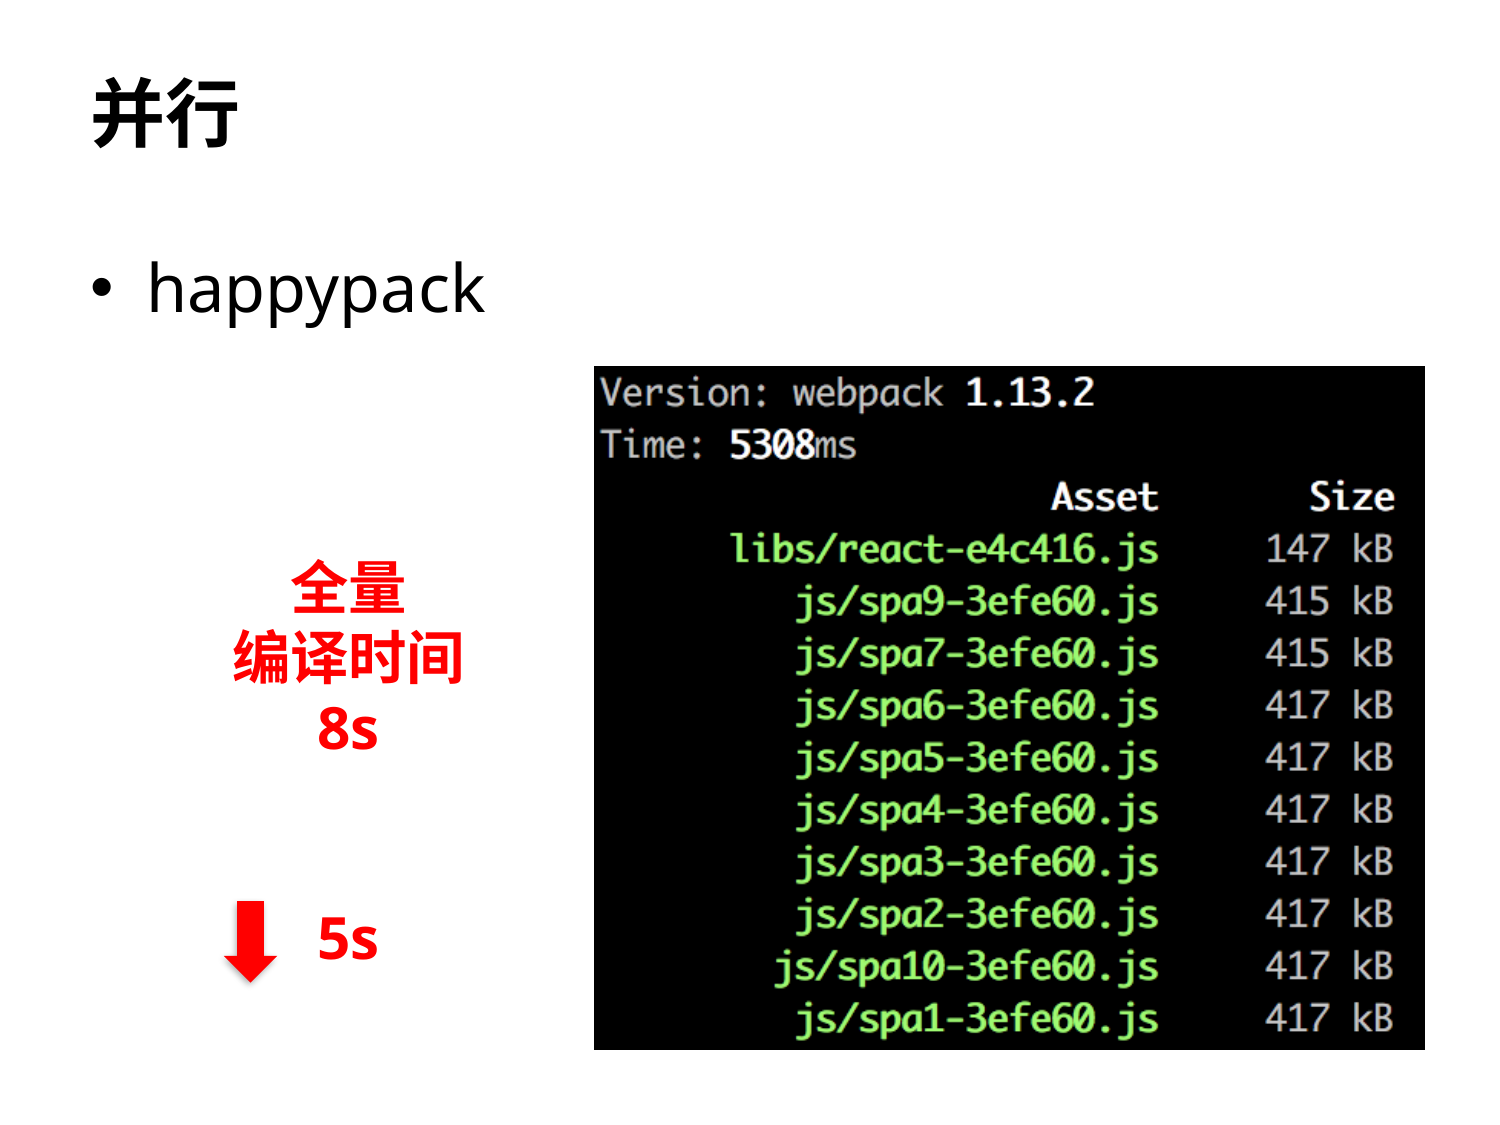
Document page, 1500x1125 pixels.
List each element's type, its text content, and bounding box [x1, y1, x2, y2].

text_box [223, 900, 278, 984]
picture [593, 365, 1426, 1051]
list happypack [75, 238, 1500, 367]
text_box 全量 编译时间 8s 5s [210, 543, 487, 979]
text_box 并行 [74, 30, 1425, 148]
